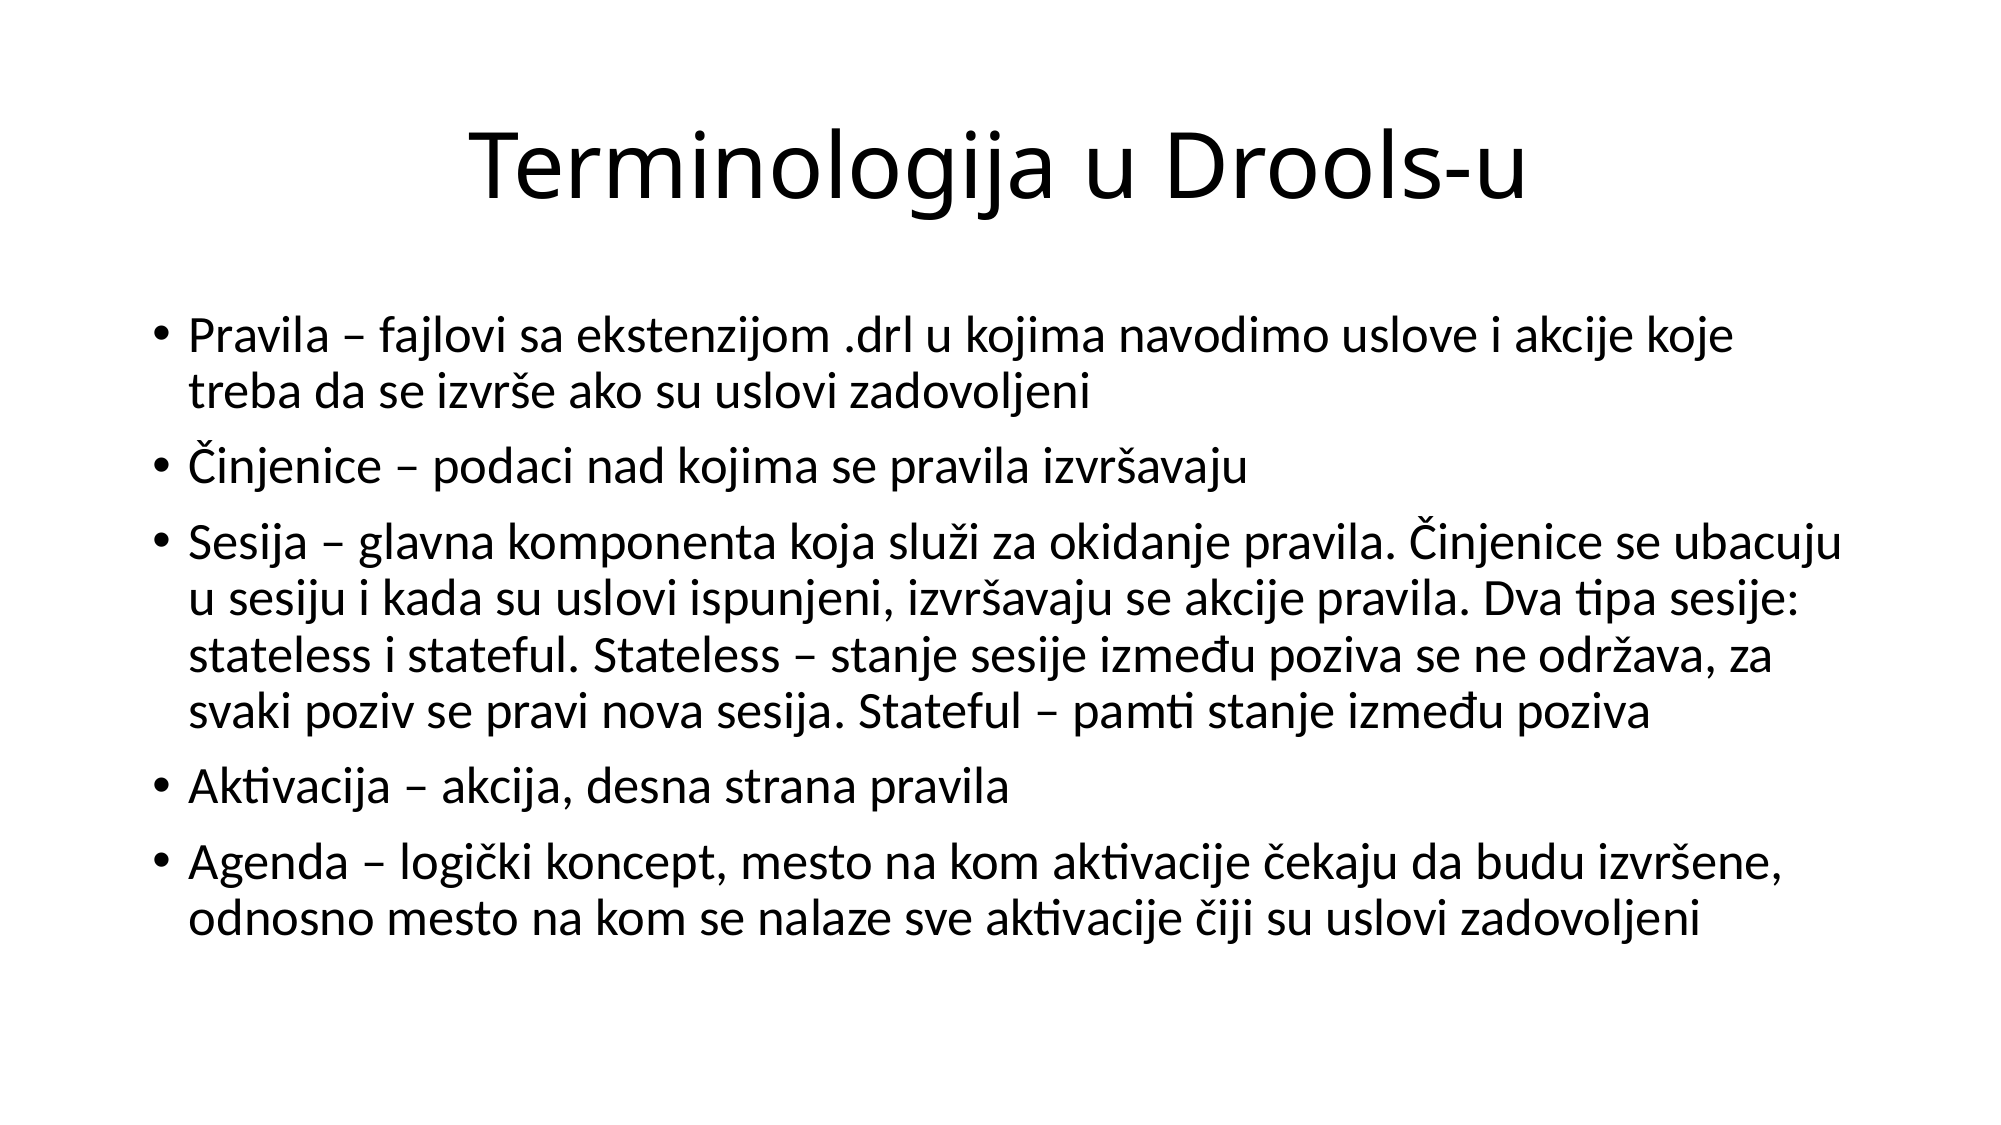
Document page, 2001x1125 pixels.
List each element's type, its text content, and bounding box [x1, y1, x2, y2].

title Terminologija u Drools-u [137, 59, 1863, 278]
list Pravila – fajlovi sa ekstenzijom .drl u kojima navodimo uslove i akcije koje treba da se izvrše ako su uslovi zadovoljeni Činjenice – podaci nad kojima se pravila izvršavaju Sesija – glavna komponenta koja služi za okidanje pravila. Činjenice se ubacuju u sesiju i kada su uslovi ispunjeni, izvršavaju se akcije pravila. Dva tipa sesije: stateless i stateful. Stateless – stanje sesije između poziva se ne održava, za svaki poziv se pravi nova sesija. Stateful – pamti stanje između poziva Aktivacija – akcija, desna strana pravila Agenda – logički koncept, mesto na kom aktivacije čekaju da budu izvršene, odnosno mesto na kom se nalaze sve aktivacije čiji su uslovi zadovoljeni [137, 299, 1863, 1014]
